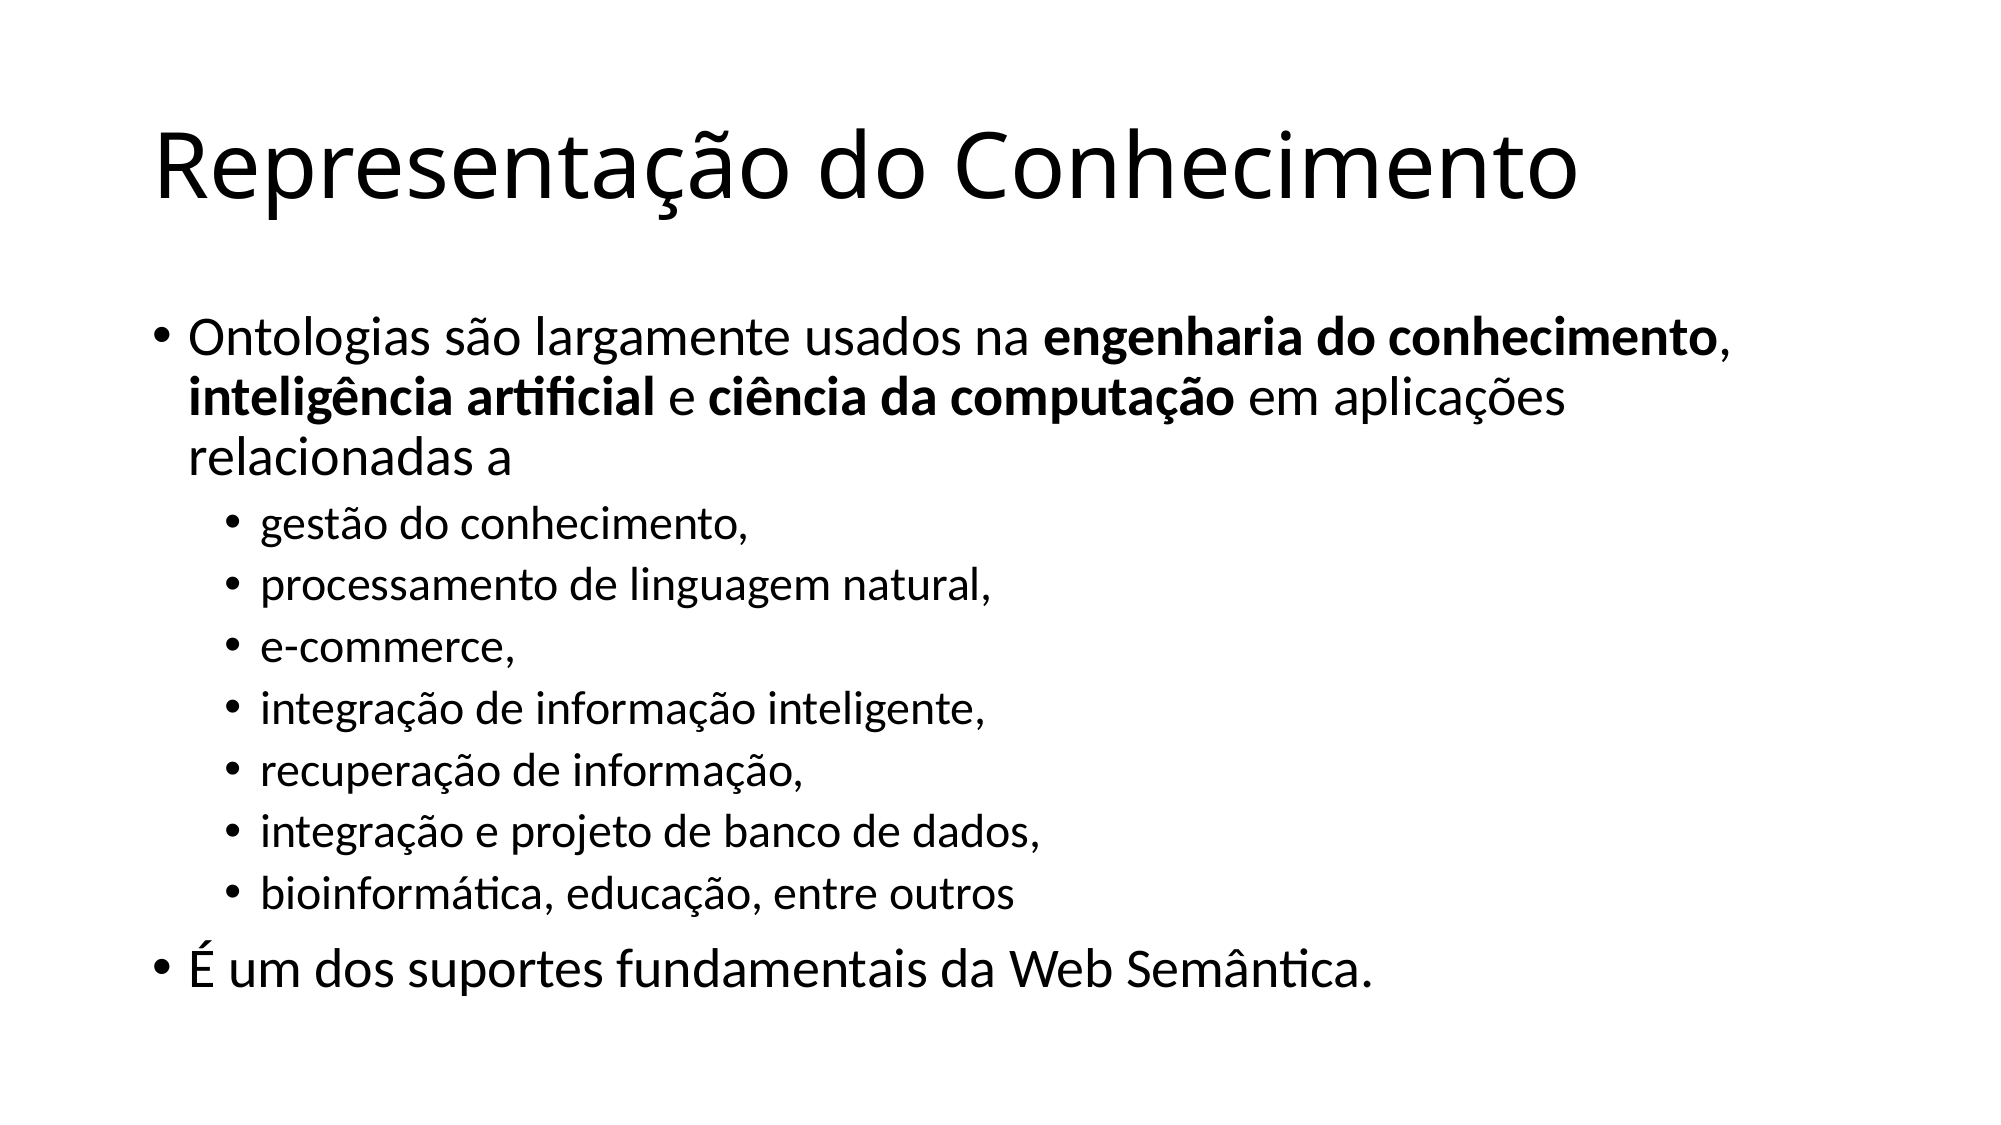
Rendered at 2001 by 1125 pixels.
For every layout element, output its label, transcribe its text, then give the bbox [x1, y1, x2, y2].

title Representação do Conhecimento [137, 59, 1863, 278]
list Ontologias são largamente usados na engenharia do conhecimento, inteligência artificial e ciência da computação em aplicações relacionadas a gestão do conhecimento, processamento de linguagem natural, e-commerce, integração de informação inteligente, recuperação de informação, integração e projeto de banco de dados, bioinformática, educação, entre outros É um dos suportes fundamentais da Web Semântica. [137, 299, 1863, 1014]
